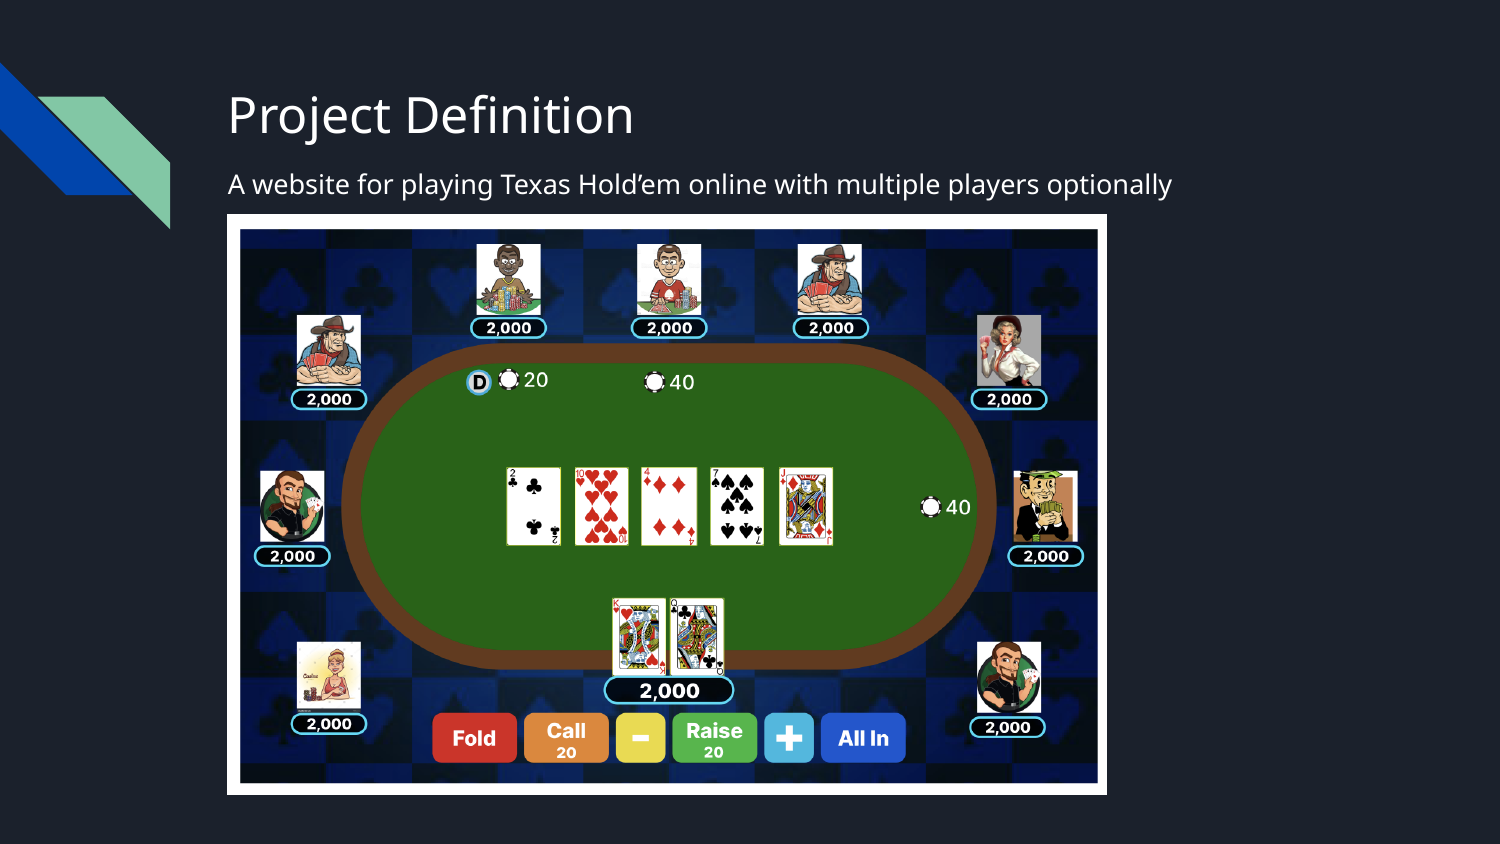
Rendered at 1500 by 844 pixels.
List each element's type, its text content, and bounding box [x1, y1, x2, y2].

list A website for playing Texas Hold’em online with multiple players optionally [212, 145, 1368, 623]
title Project Definition [212, 64, 1368, 145]
picture [227, 214, 1107, 795]
